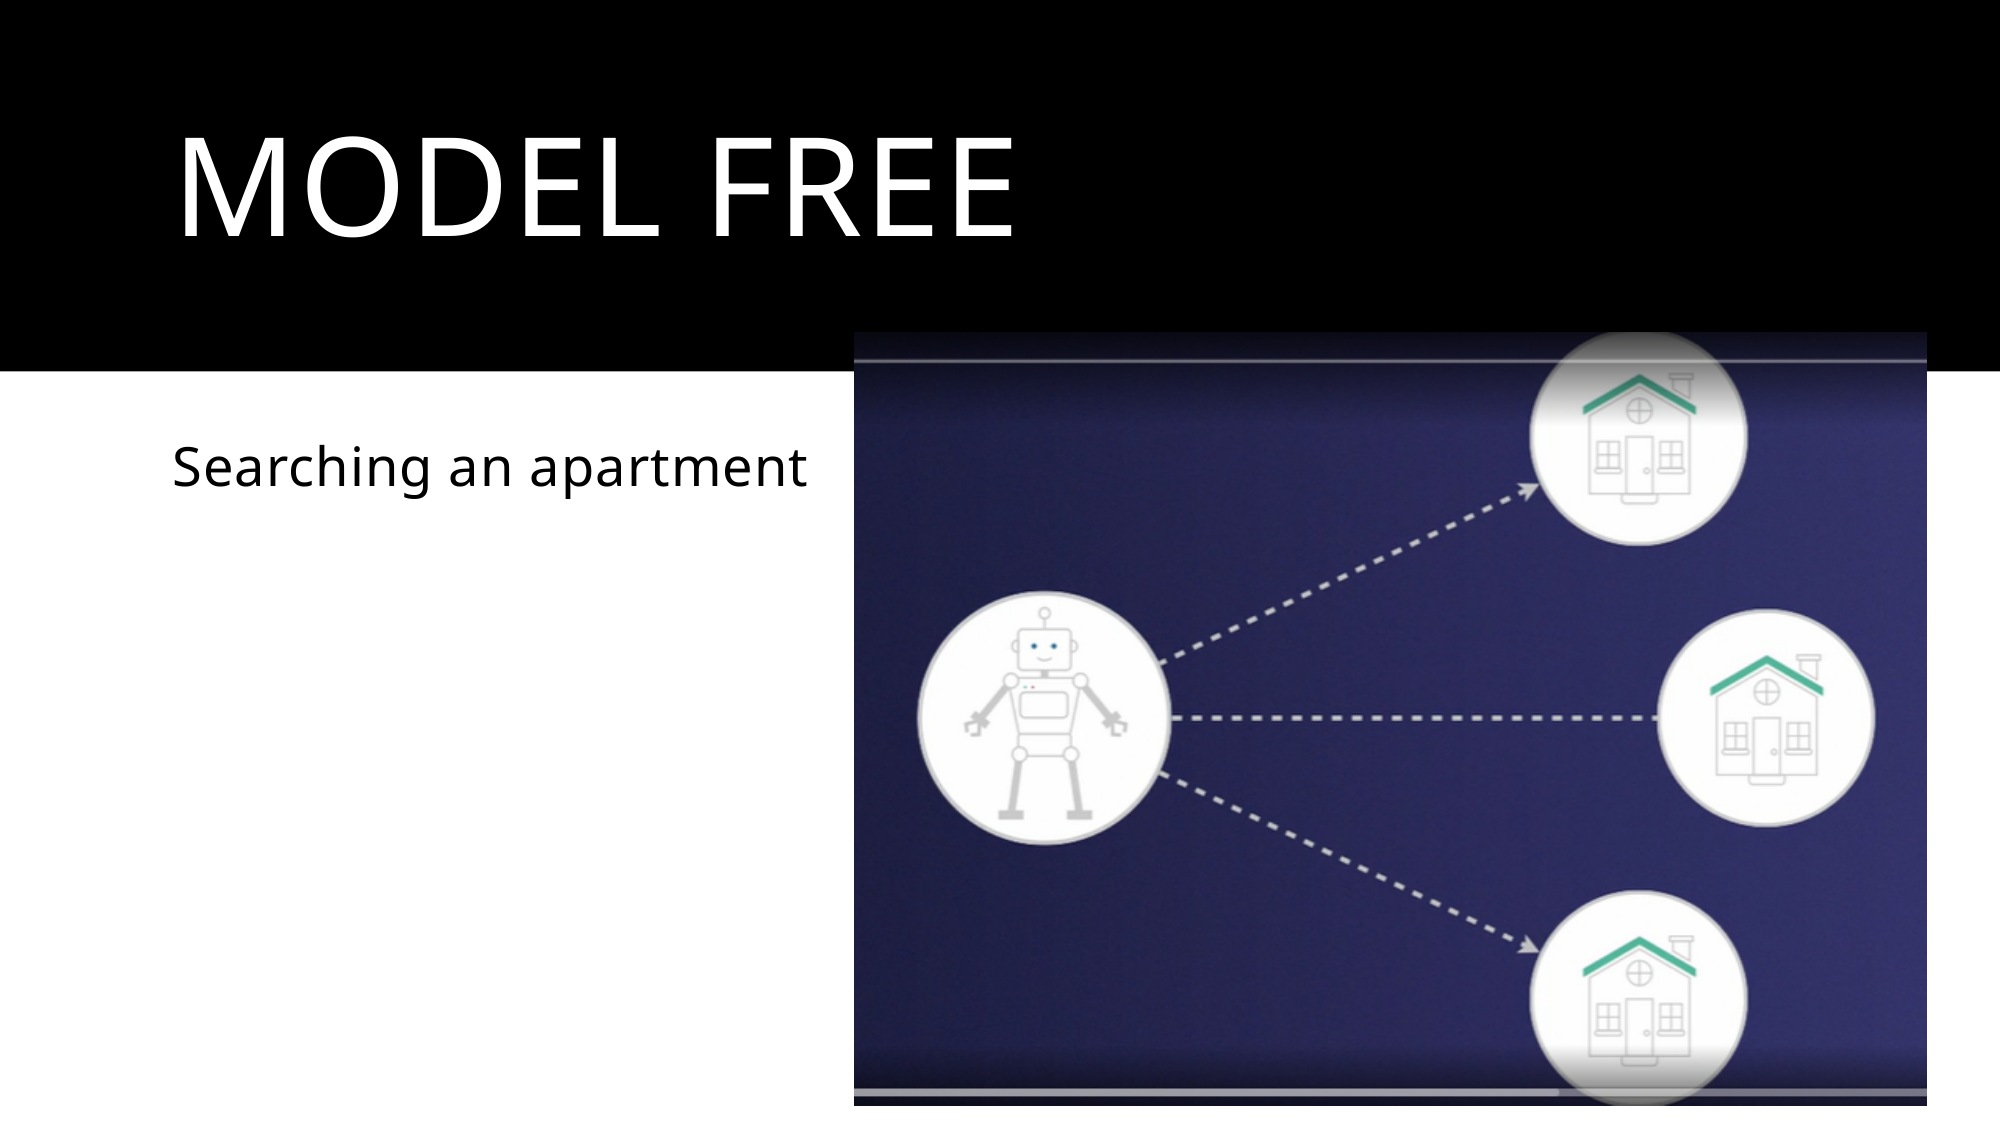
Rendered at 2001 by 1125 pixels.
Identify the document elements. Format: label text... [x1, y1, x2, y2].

list Searching an apartment [157, 424, 854, 1014]
title Model free [157, 52, 1842, 332]
picture [854, 332, 1927, 1106]
